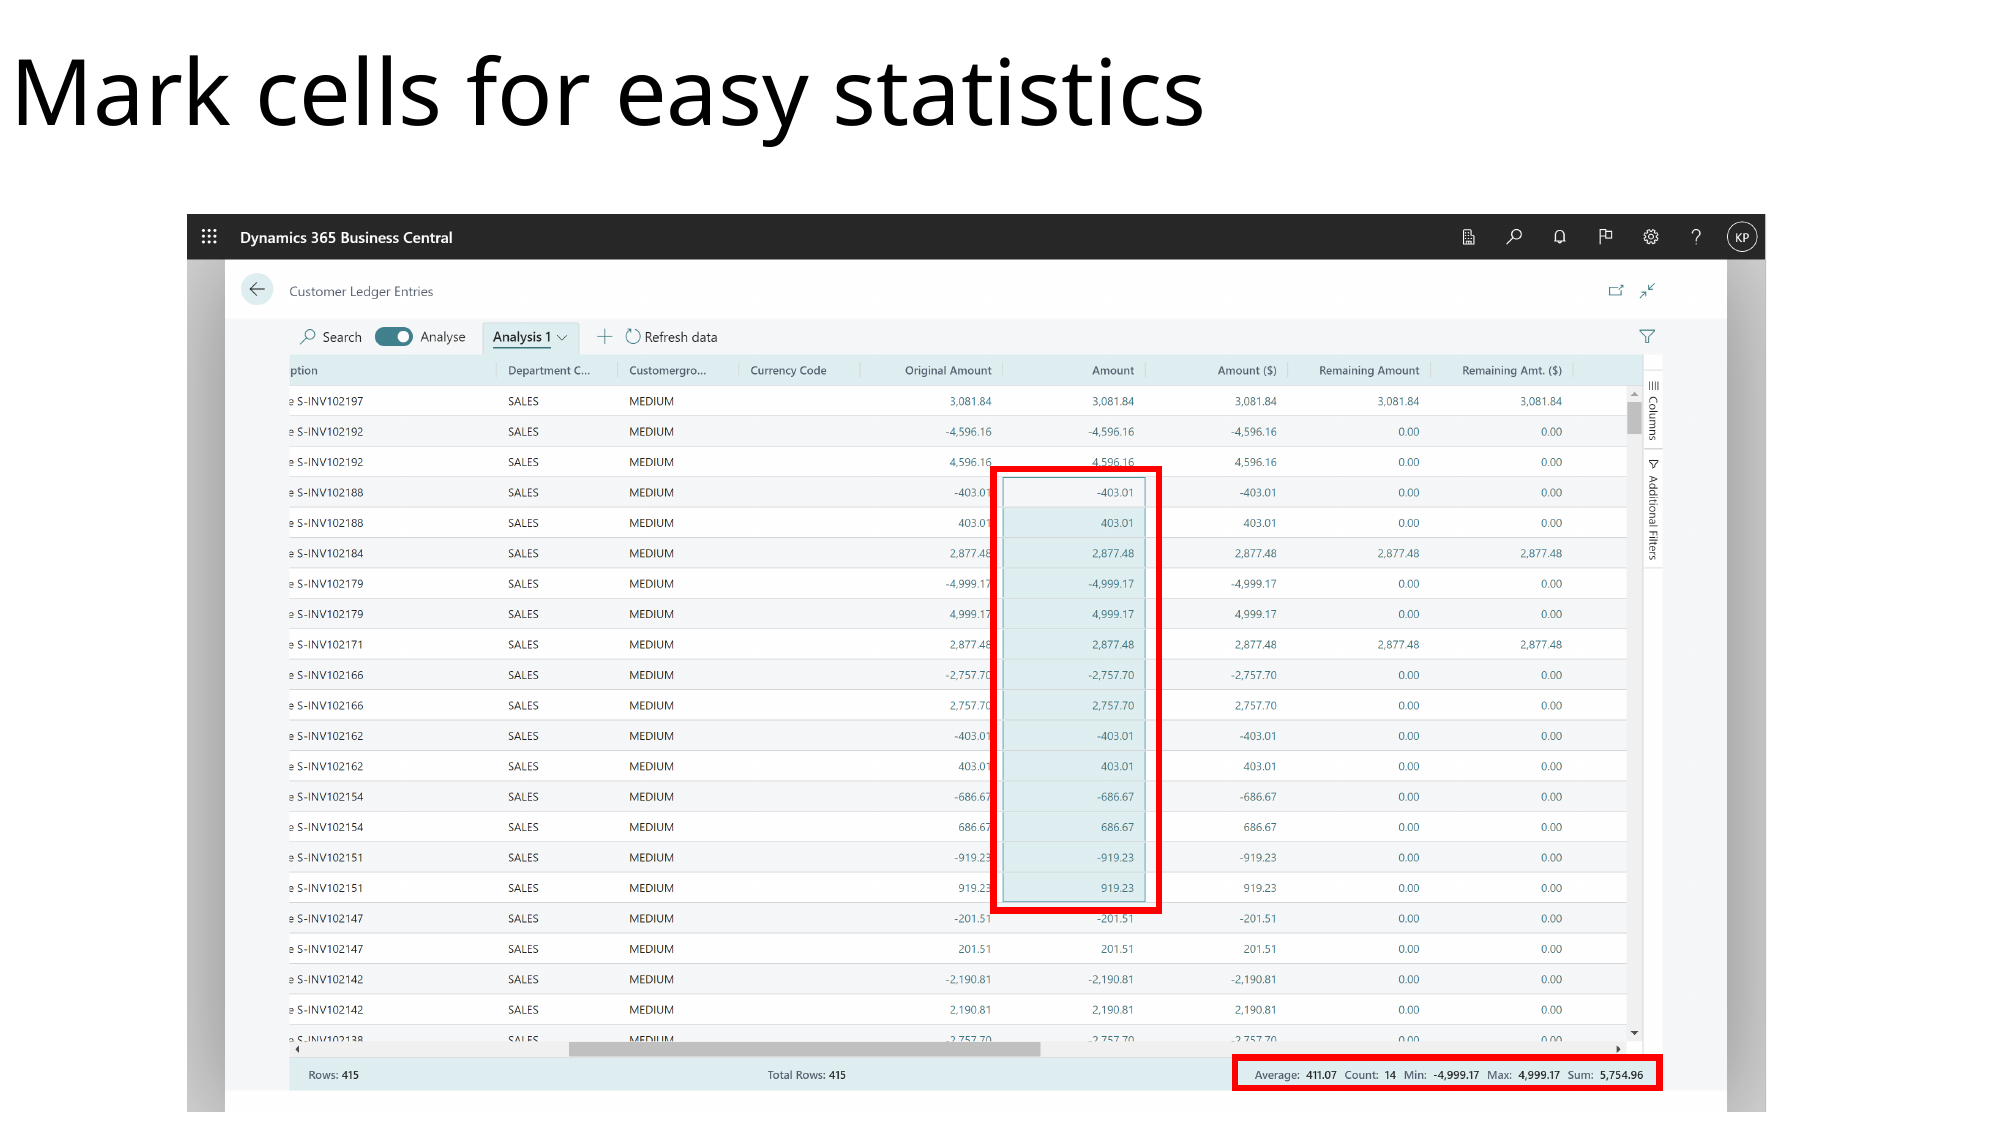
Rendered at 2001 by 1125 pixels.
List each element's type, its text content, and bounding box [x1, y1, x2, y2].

title Mark cells for easy statistics [0, 0, 1978, 153]
picture [186, 214, 1767, 1112]
